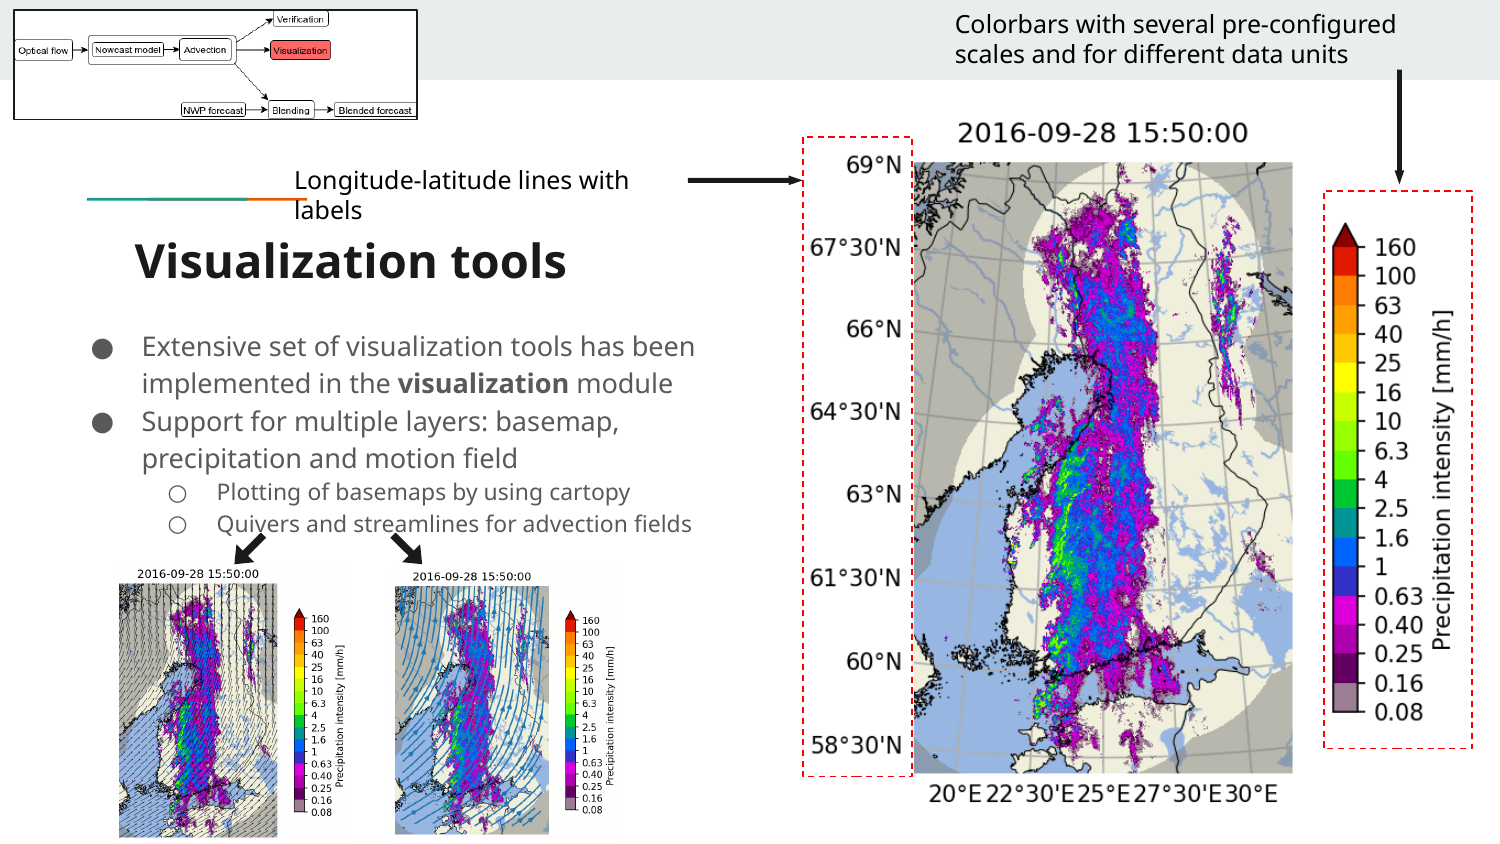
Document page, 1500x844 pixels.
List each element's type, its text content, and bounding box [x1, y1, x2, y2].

picture [14, 10, 417, 119]
text_box [234, 532, 267, 560]
text_box Colorbars with several pre-configured scales and for different data units [939, 0, 1455, 84]
text_box [700, 177, 788, 183]
picture [793, 105, 1473, 823]
text_box Longitude-latitude lines with labels [279, 150, 700, 240]
title Visualization tools [119, 216, 595, 305]
picture [388, 565, 623, 841]
text_box [1397, 84, 1402, 104]
text_box [390, 532, 423, 563]
picture [111, 561, 352, 844]
list Extensive set of visualization tools has been implemented in the visualization module Support for multiple layers: basemap, precipitation and motion field Plotting of basemaps by using cartopy Quivers and streamlines for advection fields [51, 309, 742, 563]
